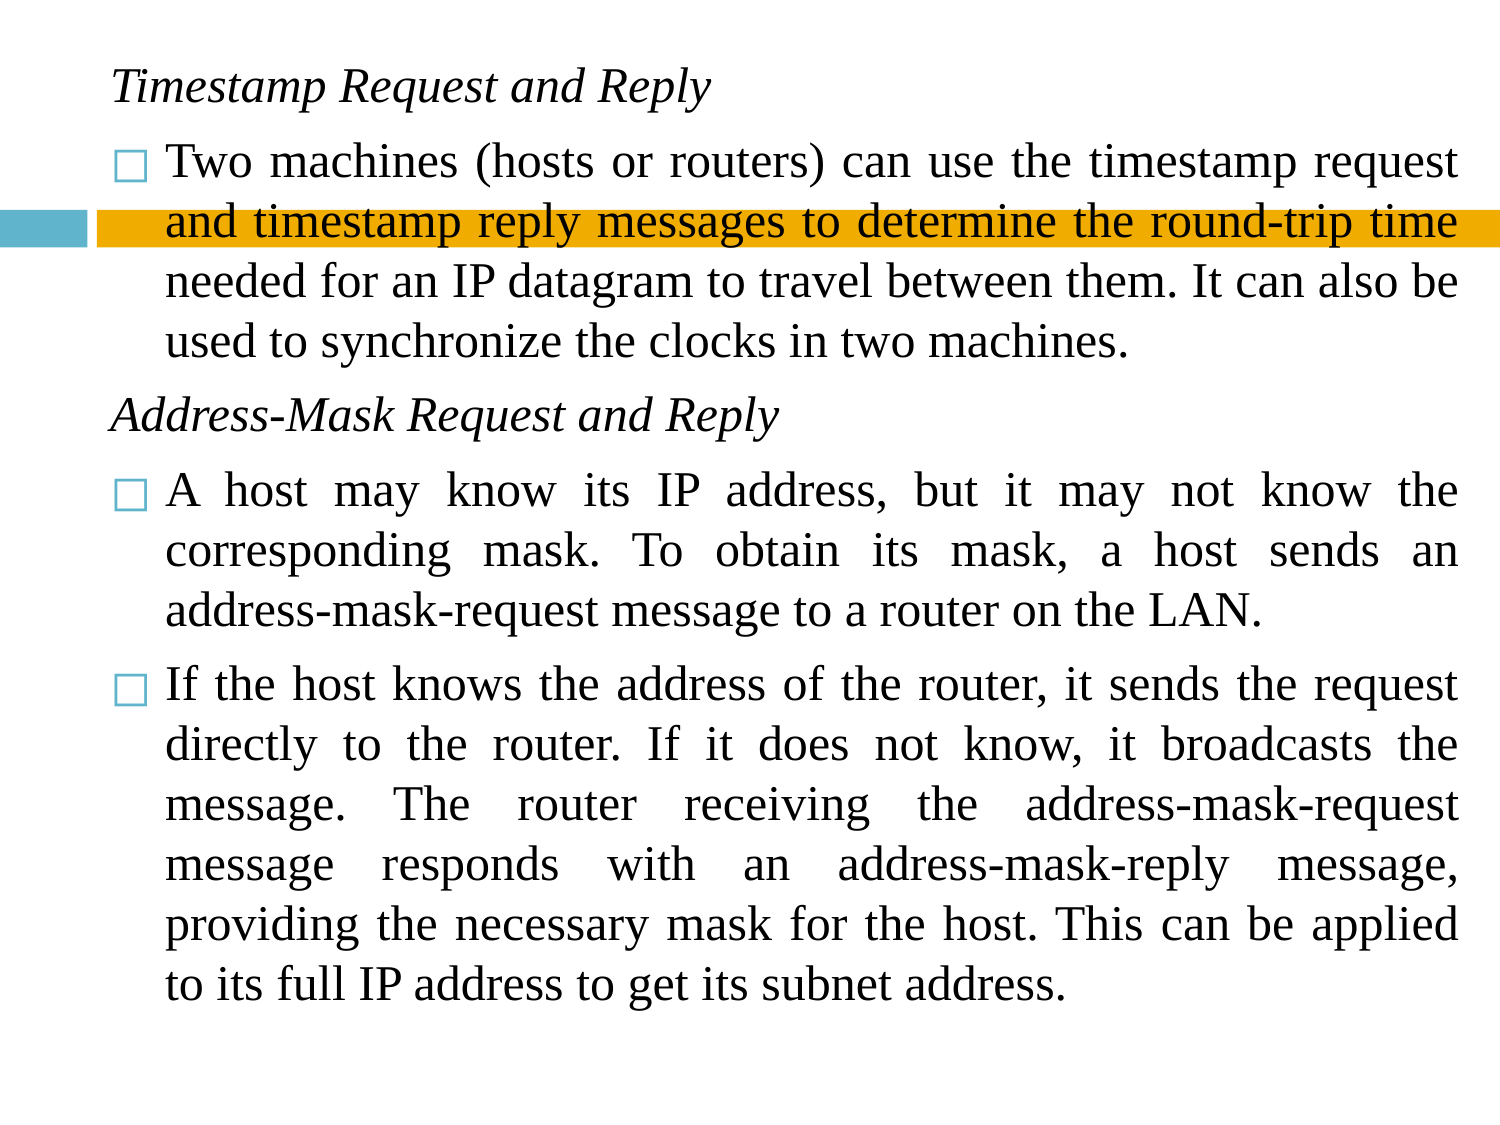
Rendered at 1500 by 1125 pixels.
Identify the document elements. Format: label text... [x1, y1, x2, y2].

list Timestamp Request and Reply Two machines (hosts or routers) can use the timestamp request and timestamp reply messages to determine the round-trip time needed for an IP datagram to travel between them. It can also be used to synchronize the clocks in two machines. Address-Mask Request and Reply A host may know its IP address, but it may not know the corresponding mask. To obtain its mask, a host sends an address-mask-request message to a router on the LAN. If the host knows the address of the router, it sends the request directly to the router. If it does not know, it broadcasts the message. The router receiving the address-mask-request message responds with an address-mask-reply message, providing the necessary mask for the host. This can be applied to its full IP address to get its subnet address. [75, 45, 1475, 1100]
